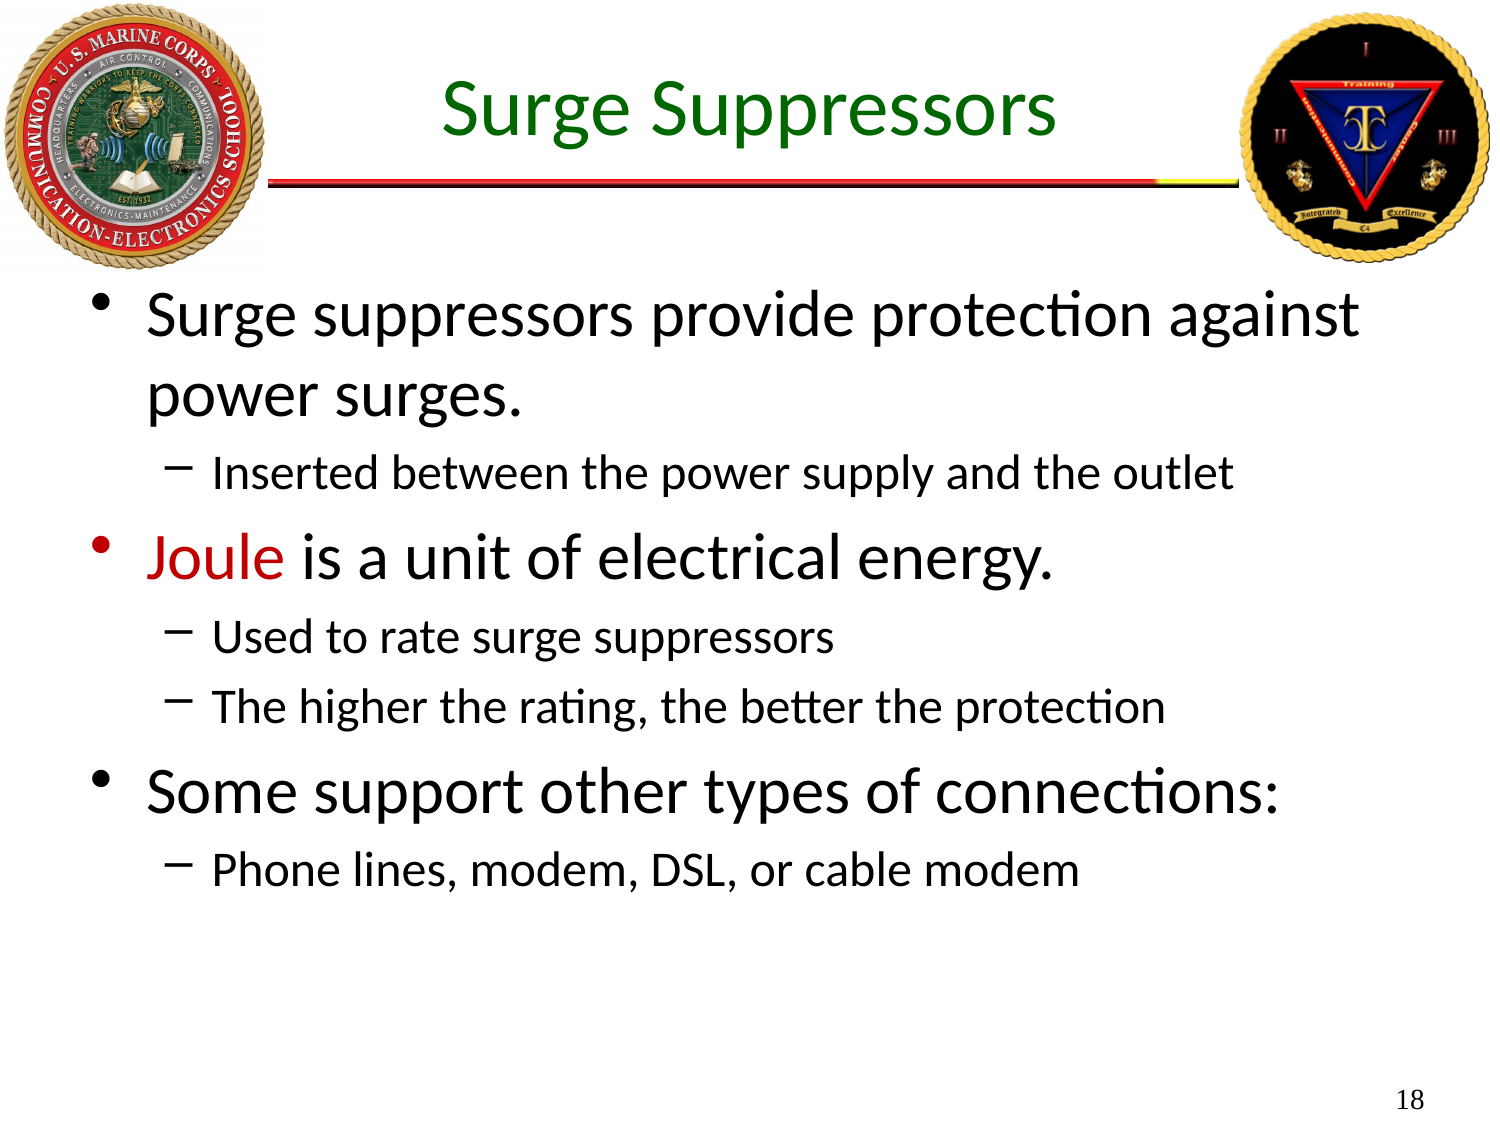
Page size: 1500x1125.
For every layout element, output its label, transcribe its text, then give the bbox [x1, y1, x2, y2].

title Surge Suppressors [75, 45, 1425, 233]
picture [1239, 12, 1490, 263]
list Surge suppressors provide protection against power surges. Inserted between the power supply and the outlet Joule is a unit of electrical energy. Used to rate surge suppressors The higher the rating, the better the protection Some support other types of connections: Phone lines, modem, DSL, or cable modem [75, 262, 1425, 1005]
picture [0, 0, 268, 274]
